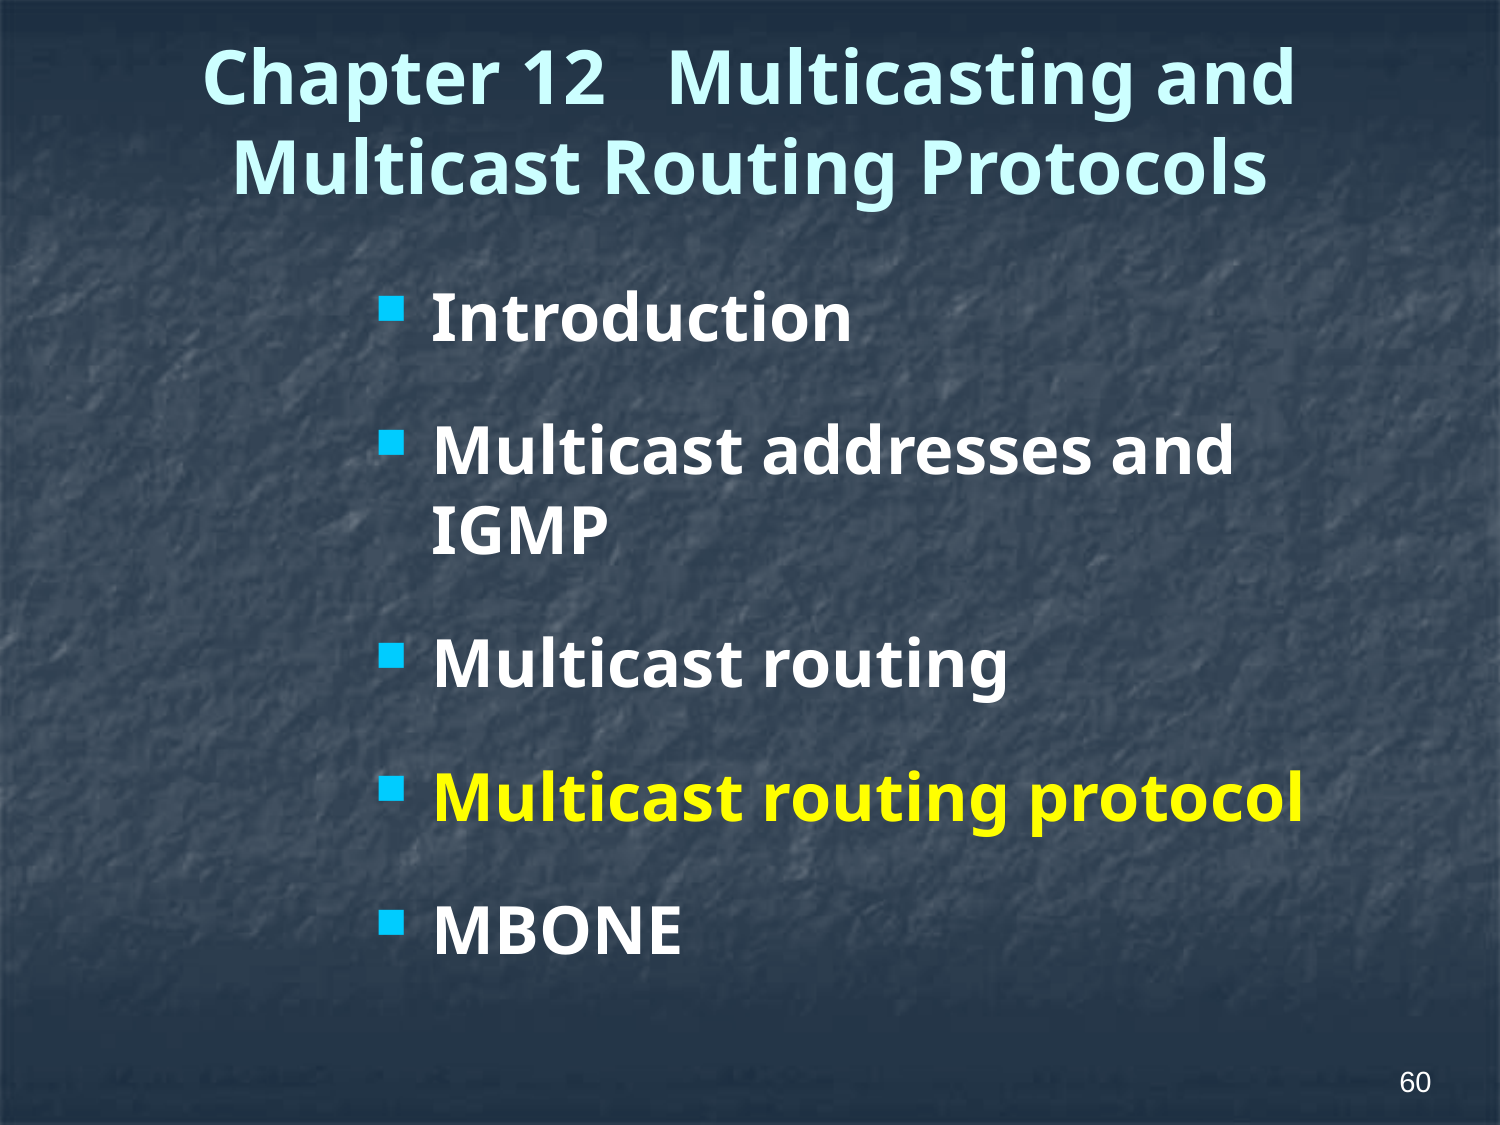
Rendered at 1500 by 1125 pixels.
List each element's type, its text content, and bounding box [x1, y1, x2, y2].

slide_number 60 [1096, 1034, 1447, 1106]
title Chapter 12 Multicasting and Multicast Routing Protocols [53, 19, 1447, 220]
list Introduction Multicast addresses and IGMP Multicast routing Multicast routing protocol MBONE [360, 267, 1388, 1035]
